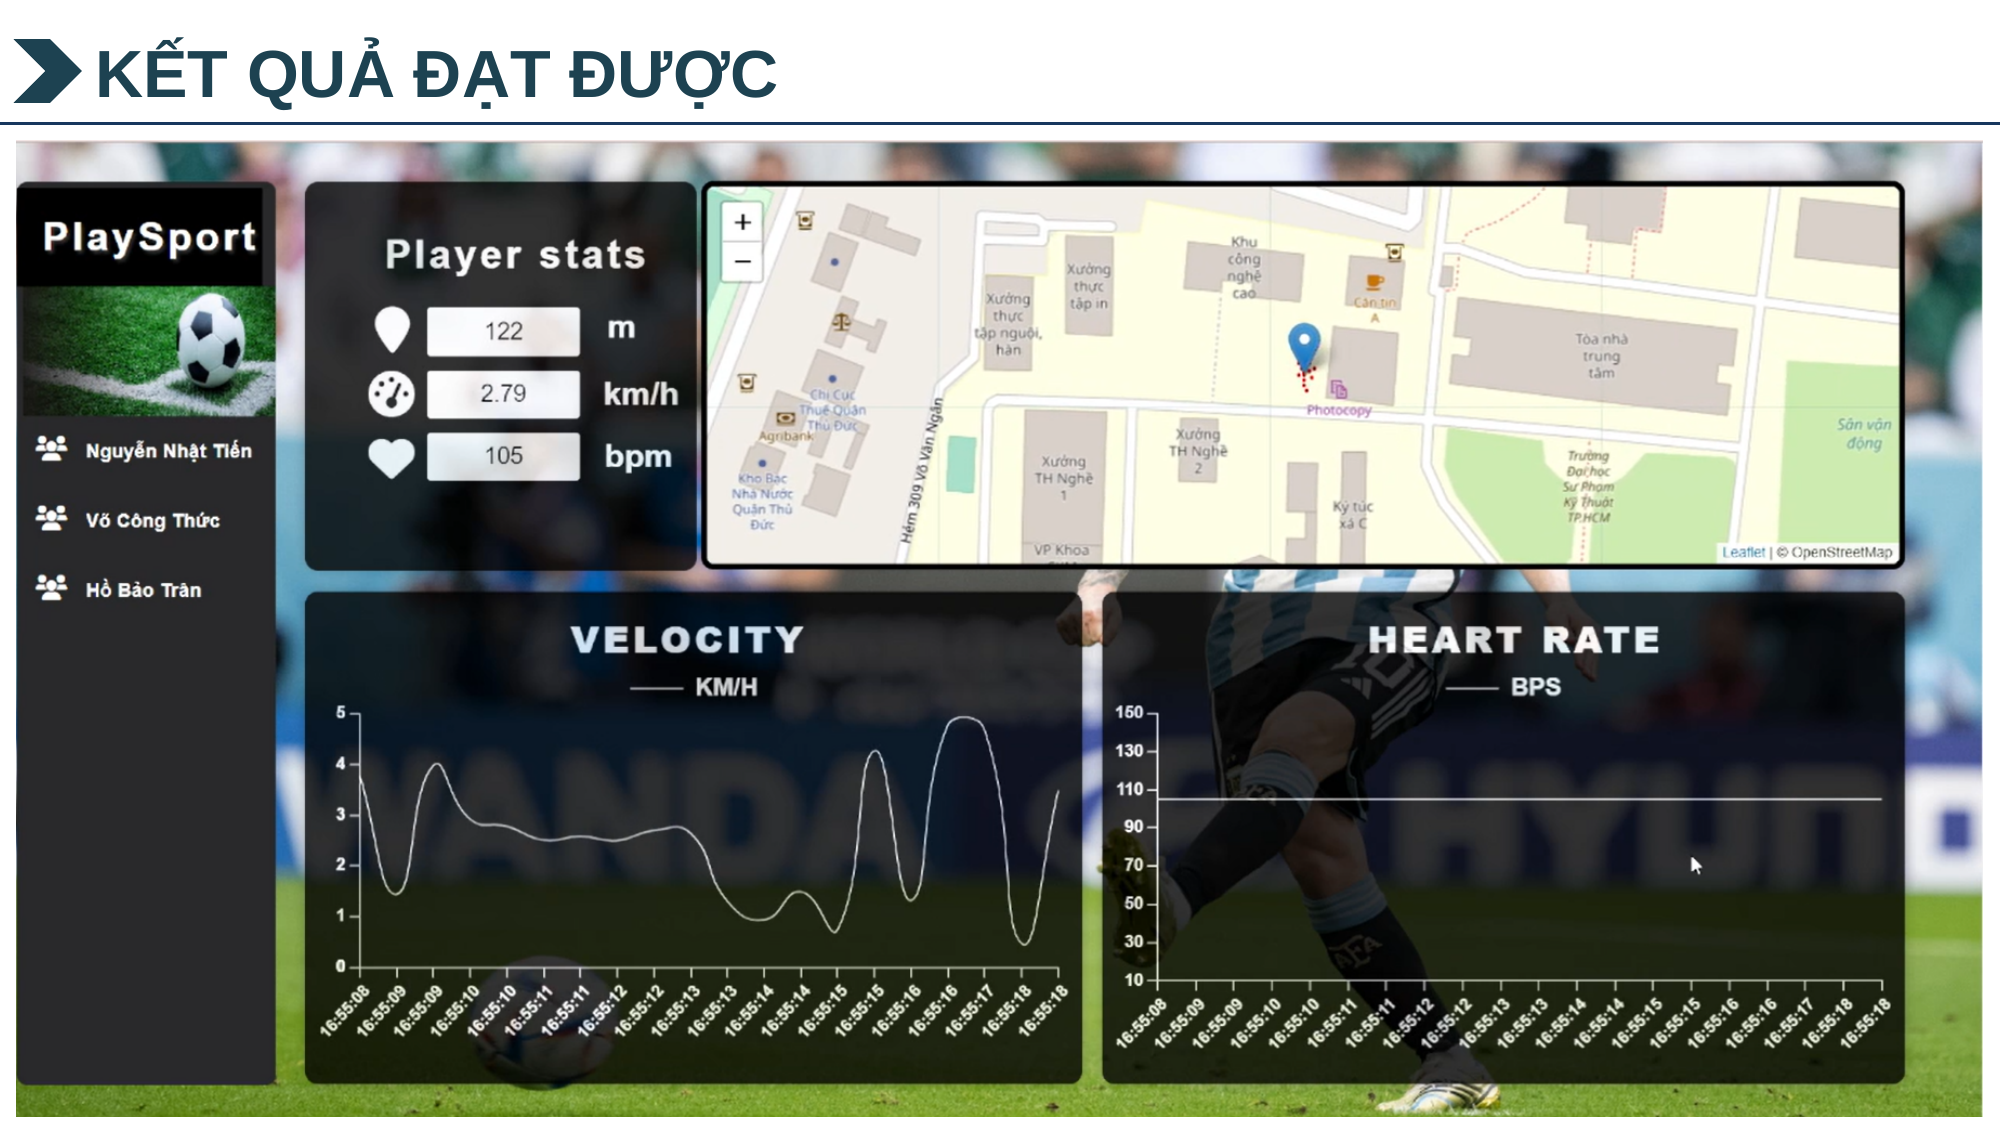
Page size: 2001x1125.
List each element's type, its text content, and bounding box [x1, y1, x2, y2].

text_box [13, 39, 80, 103]
picture [15, 140, 1983, 1117]
text_box KẾT QUẢ ĐẠT ĐƯỢC [80, 22, 1905, 118]
